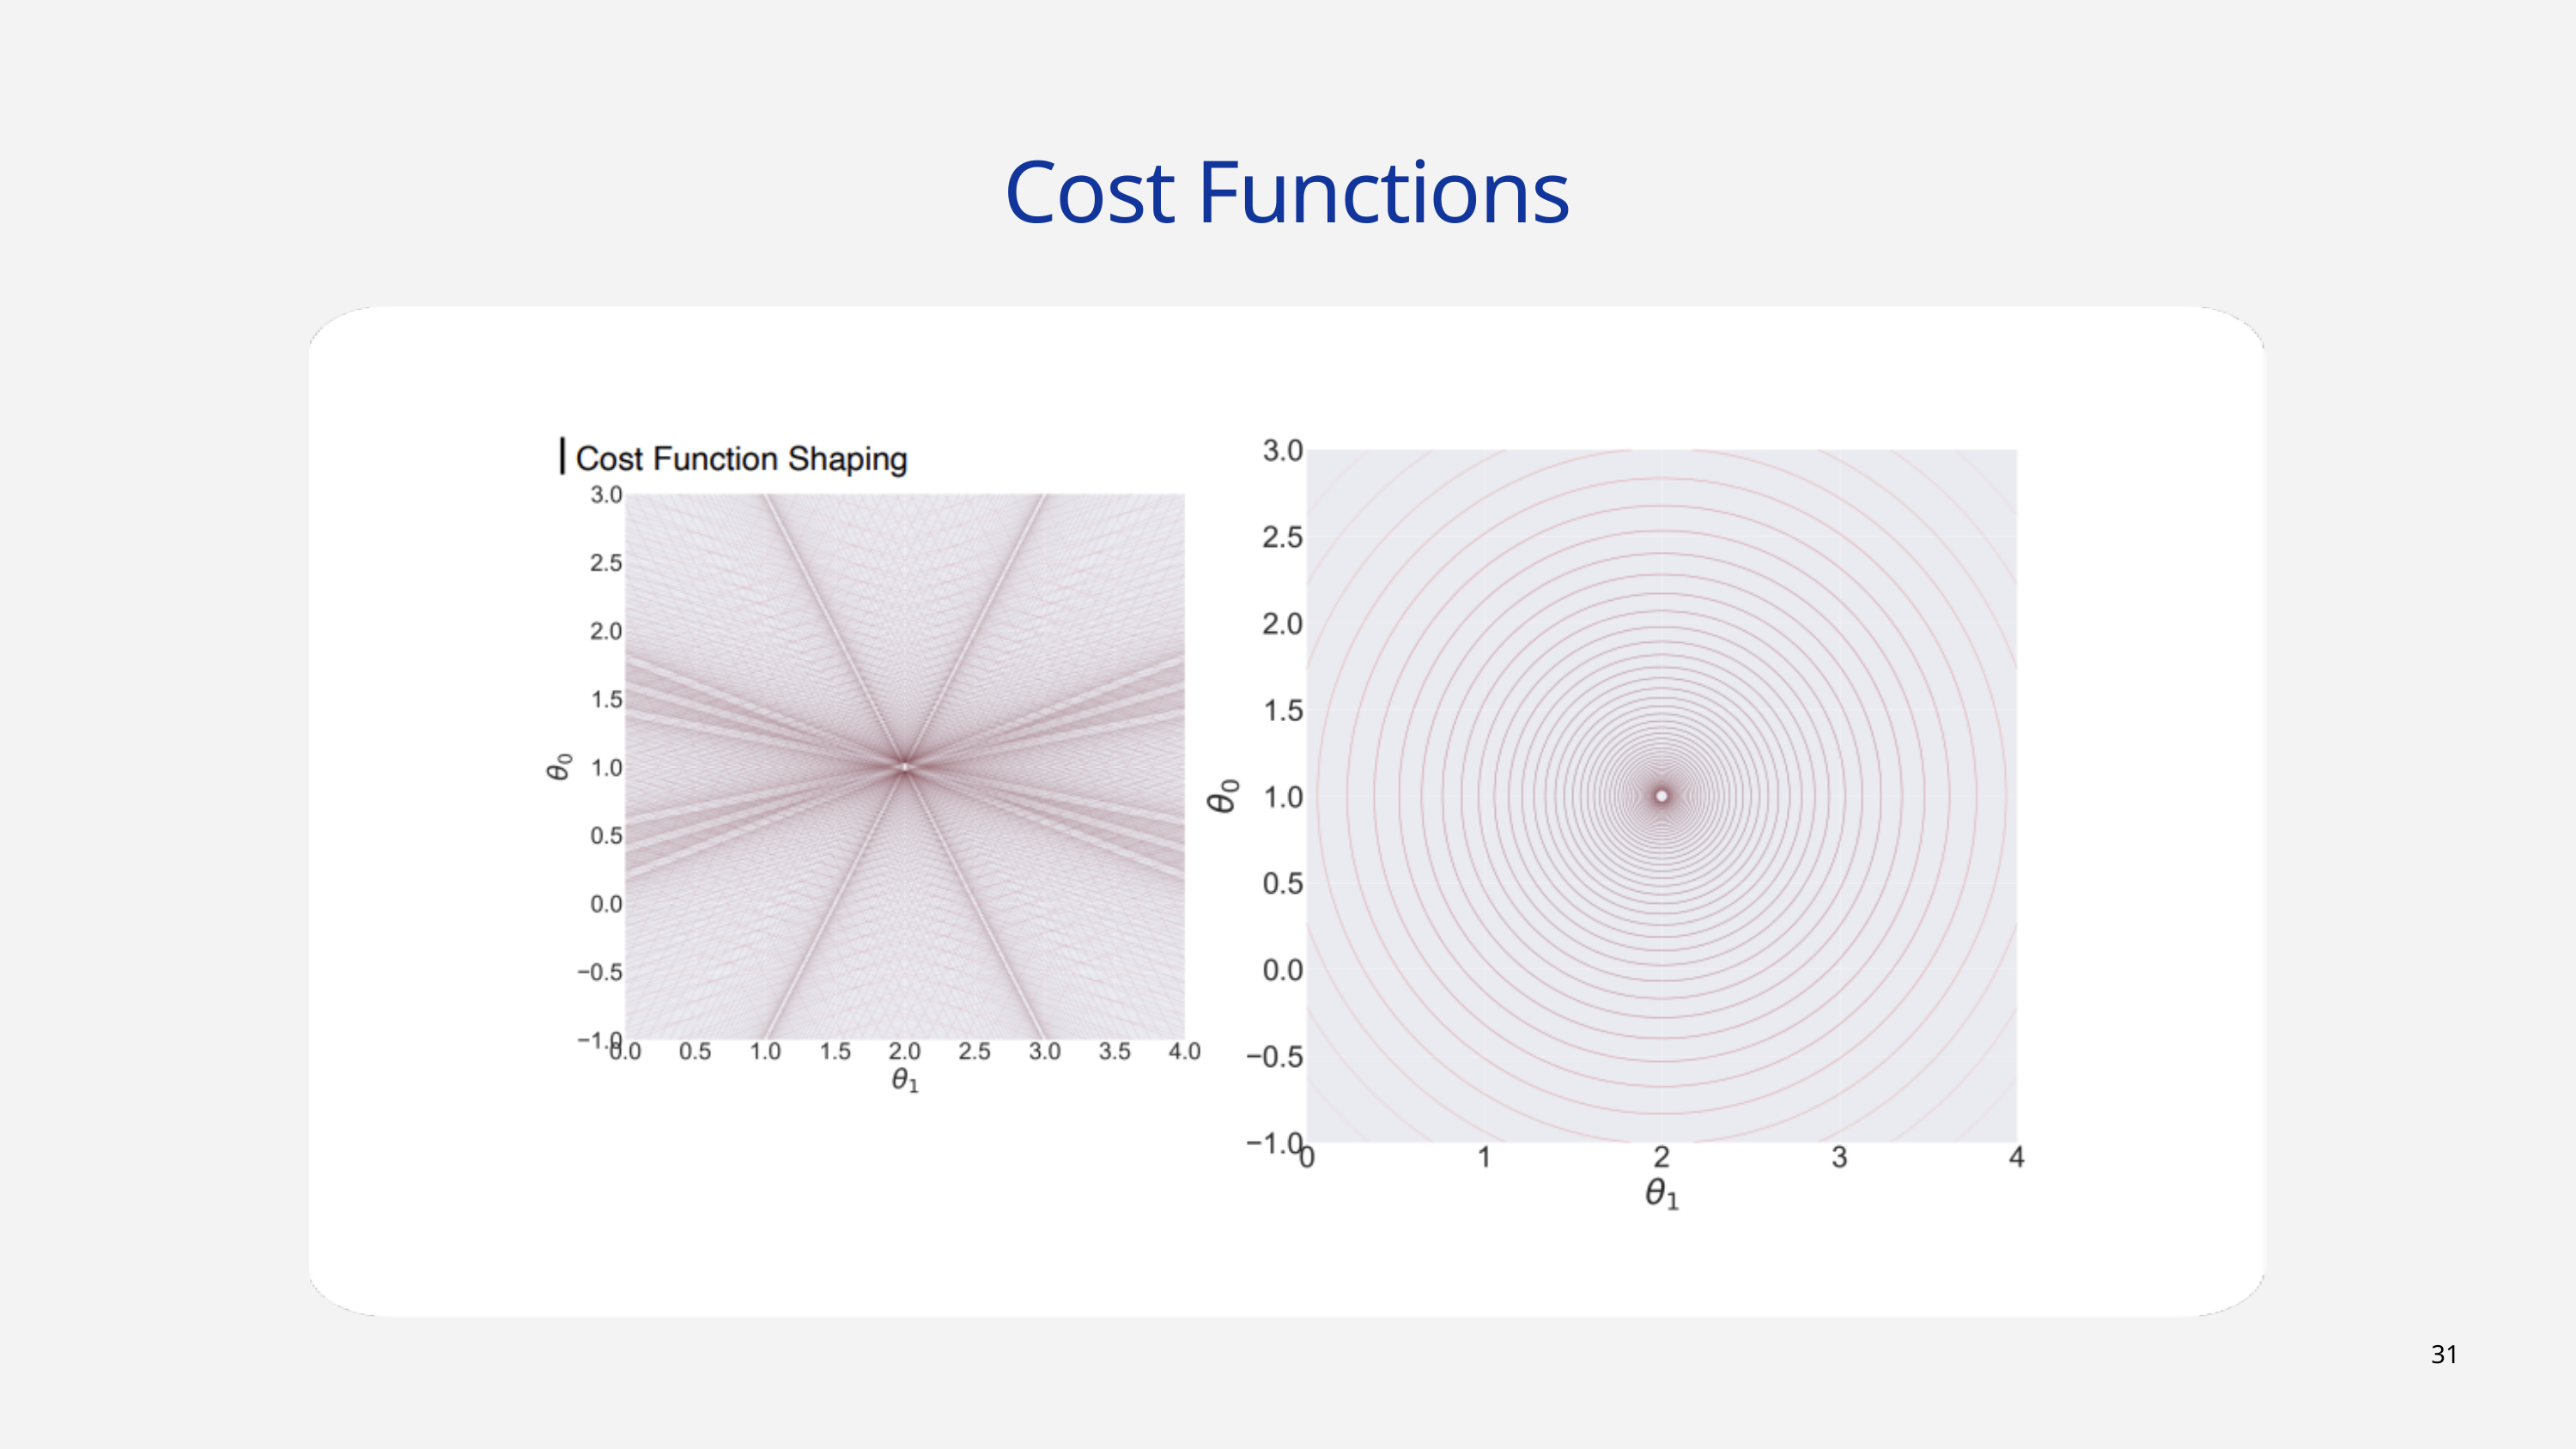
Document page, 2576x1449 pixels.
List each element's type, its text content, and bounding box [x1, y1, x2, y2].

text_box Cost Functions [309, 130, 2267, 246]
text_box 31 [2385, 1331, 2473, 1375]
picture [441, 364, 2038, 1278]
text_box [309, 306, 2267, 1318]
